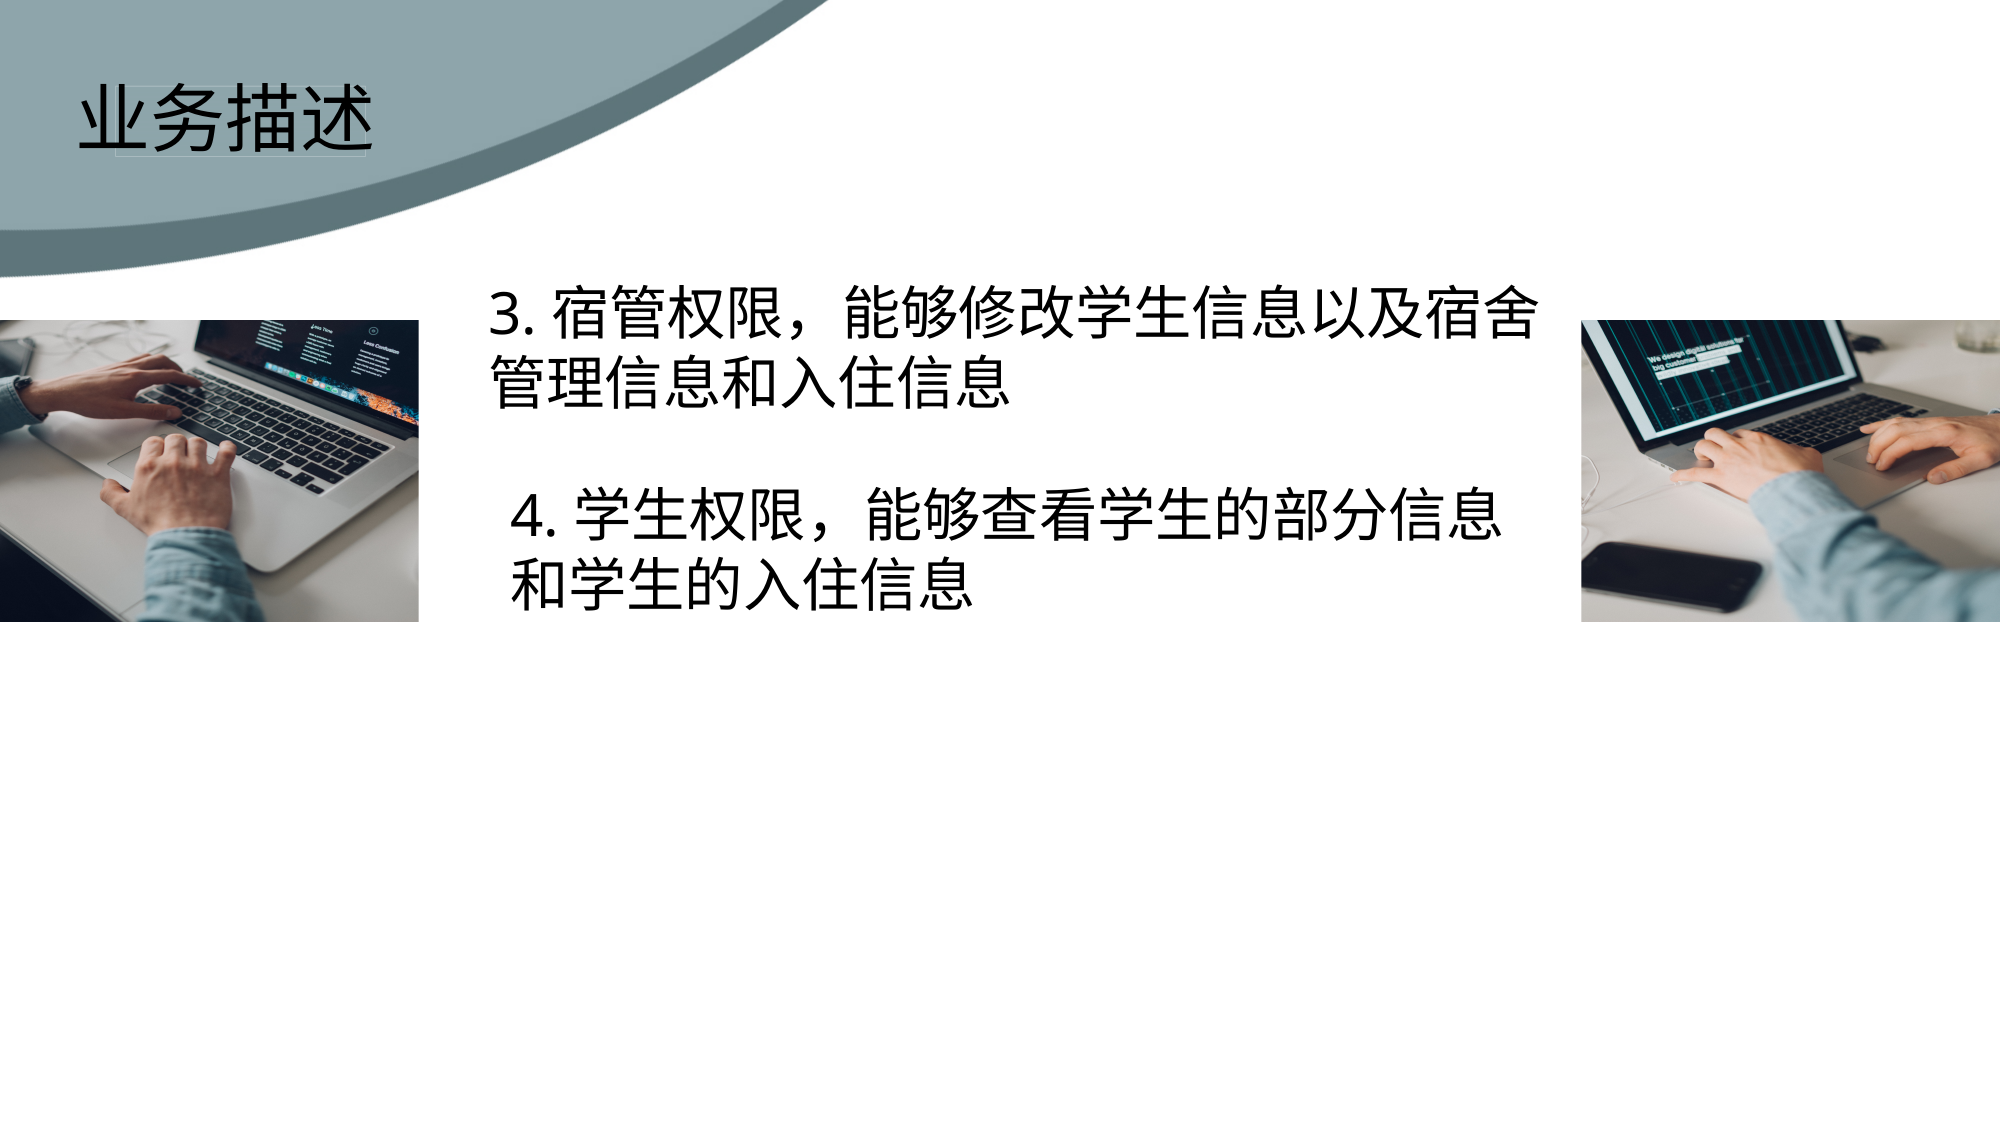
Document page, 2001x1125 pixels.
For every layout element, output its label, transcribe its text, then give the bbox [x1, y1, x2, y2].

picture [0, 0, 2001, 1125]
text_box 业务描述 [60, 63, 97, 169]
text_box 4.学生权限，能够查看学生的部分信息和学生的入住信息 [1348, 471, 1549, 626]
text_box 3.宿管权限，能够修改学生信息以及宿舍管理信息和入住信息 [1348, 269, 1565, 469]
text_box [1580, 319, 2000, 623]
text_box [0, 319, 97, 623]
